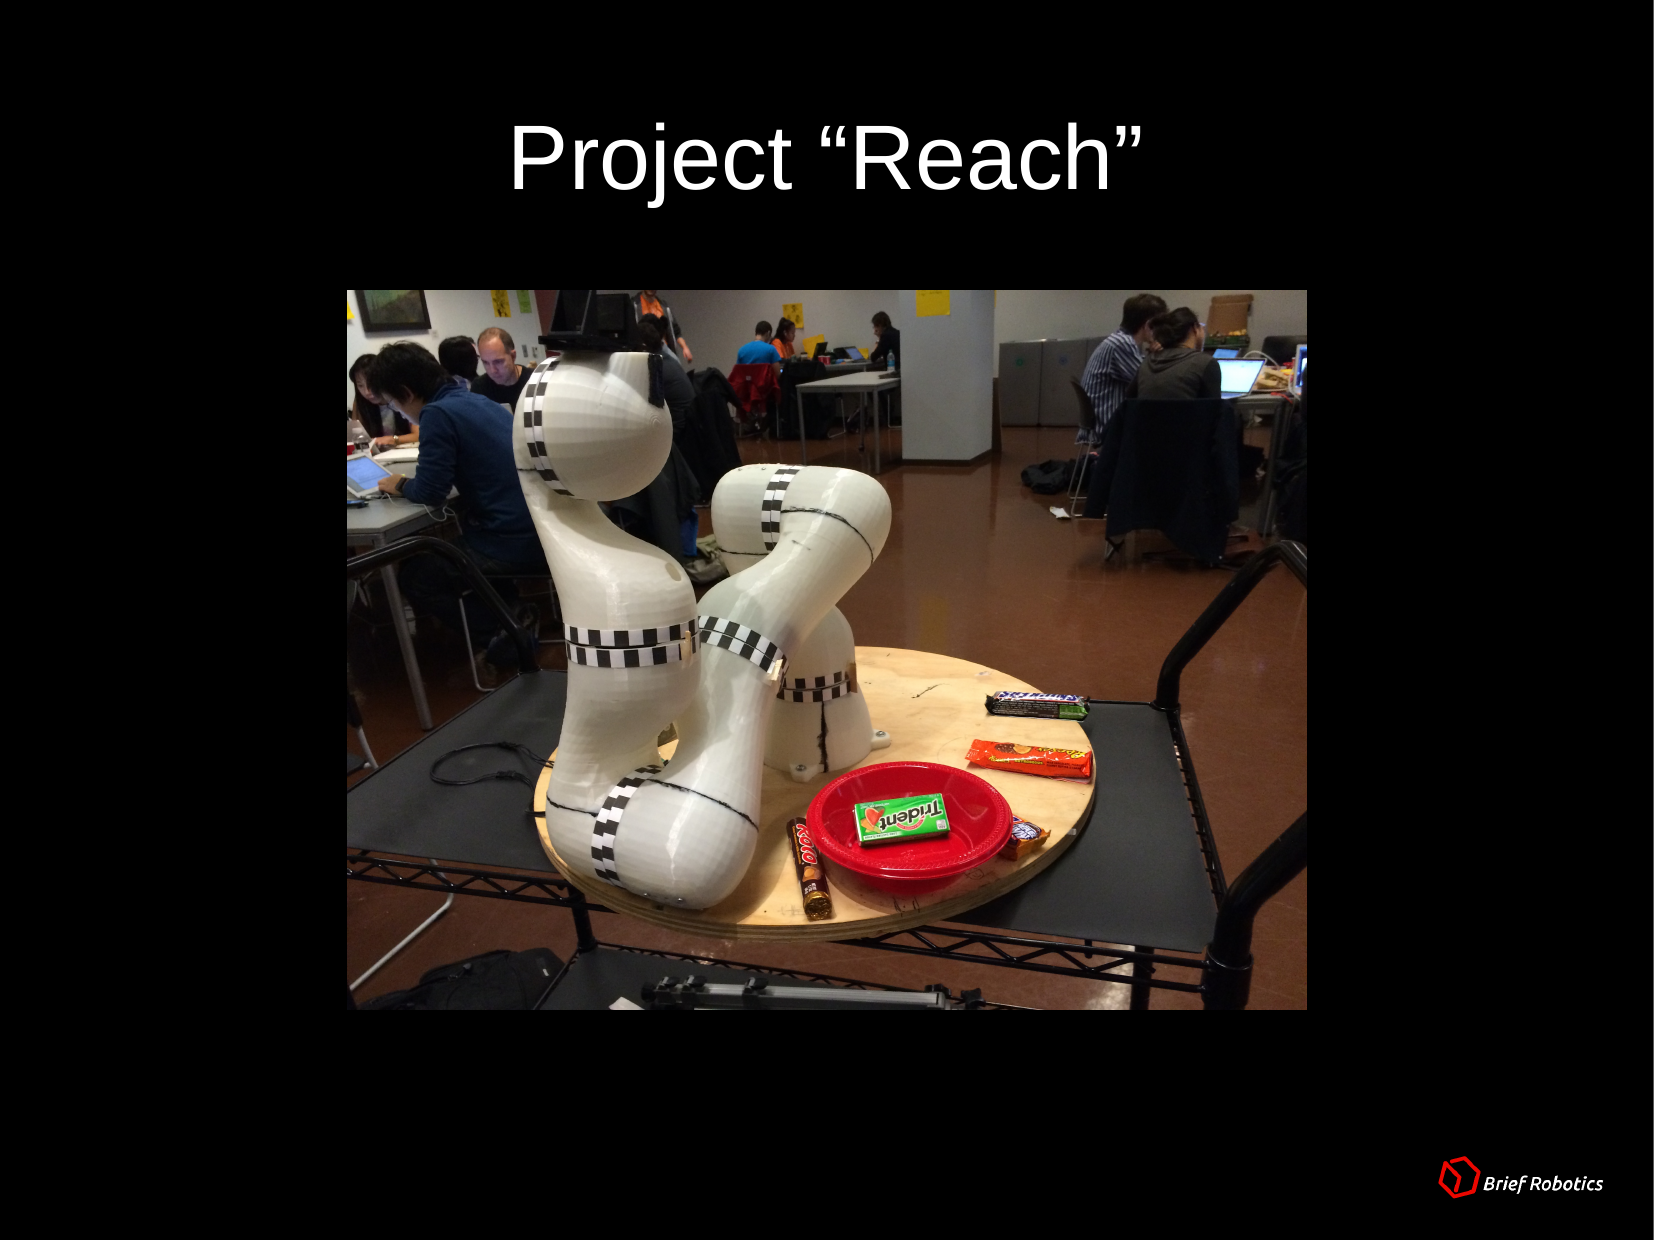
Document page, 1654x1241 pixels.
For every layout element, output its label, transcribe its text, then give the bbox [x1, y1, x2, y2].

text_box Project “Reach” [82, 49, 1571, 257]
picture [1436, 1154, 1605, 1200]
picture [346, 289, 1307, 1010]
